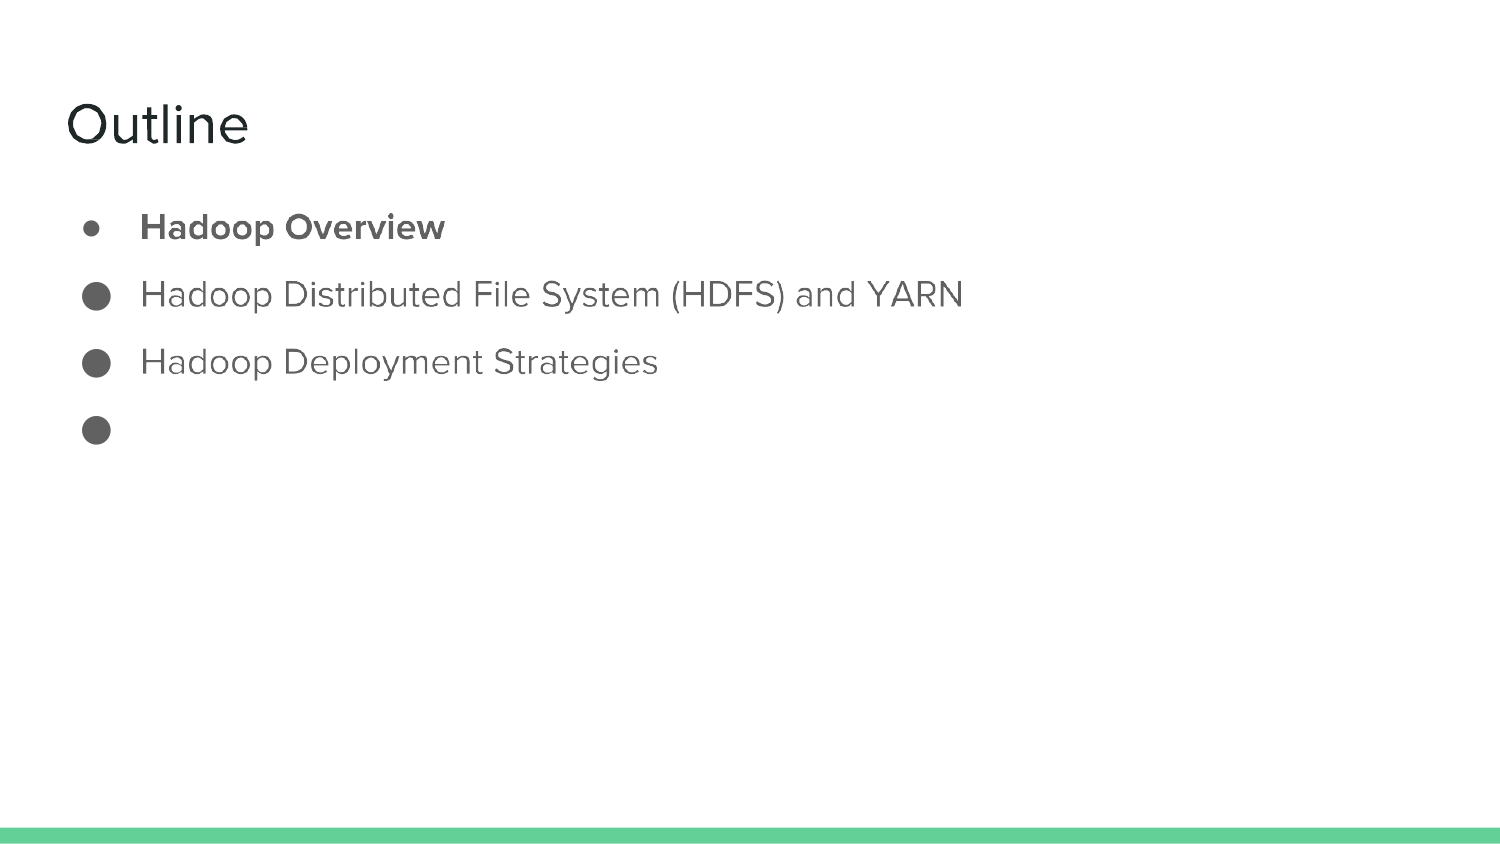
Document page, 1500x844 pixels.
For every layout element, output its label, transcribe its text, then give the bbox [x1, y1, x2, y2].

text_box [175, 105, 182, 112]
text_box [68, 103, 107, 144]
text_box [163, 104, 168, 144]
picture [142, 213, 446, 247]
text_box [142, 107, 159, 144]
text_box [114, 115, 138, 144]
picture [142, 280, 961, 314]
picture [142, 347, 657, 381]
text_box ● ● ● ● [77, 177, 105, 449]
text_box [189, 114, 213, 144]
text_box [220, 114, 248, 144]
text_box [176, 115, 181, 144]
